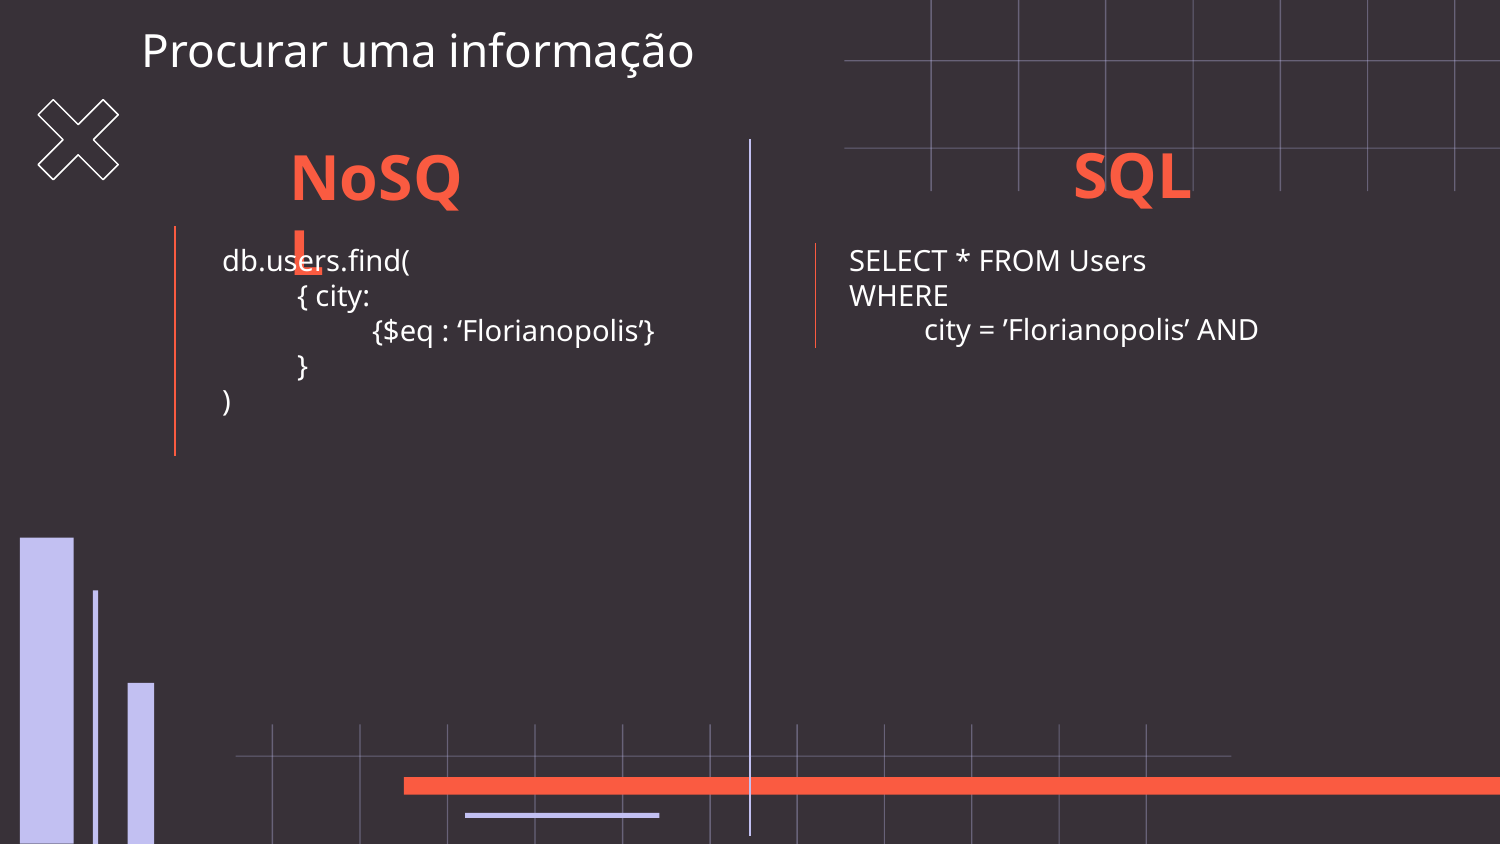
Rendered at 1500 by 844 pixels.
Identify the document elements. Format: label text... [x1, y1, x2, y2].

text_box SQL [1024, 120, 1242, 226]
text_box Procurar uma informação [126, 6, 849, 92]
text_box db.users.find( { city: {$eq : ‘Florianopolis’} } ) [207, 227, 710, 433]
text_box SELECT * FROM Users WHERE city = ’Florianopolis’ AND [834, 226, 1432, 362]
text_box NoSQL [274, 123, 492, 227]
